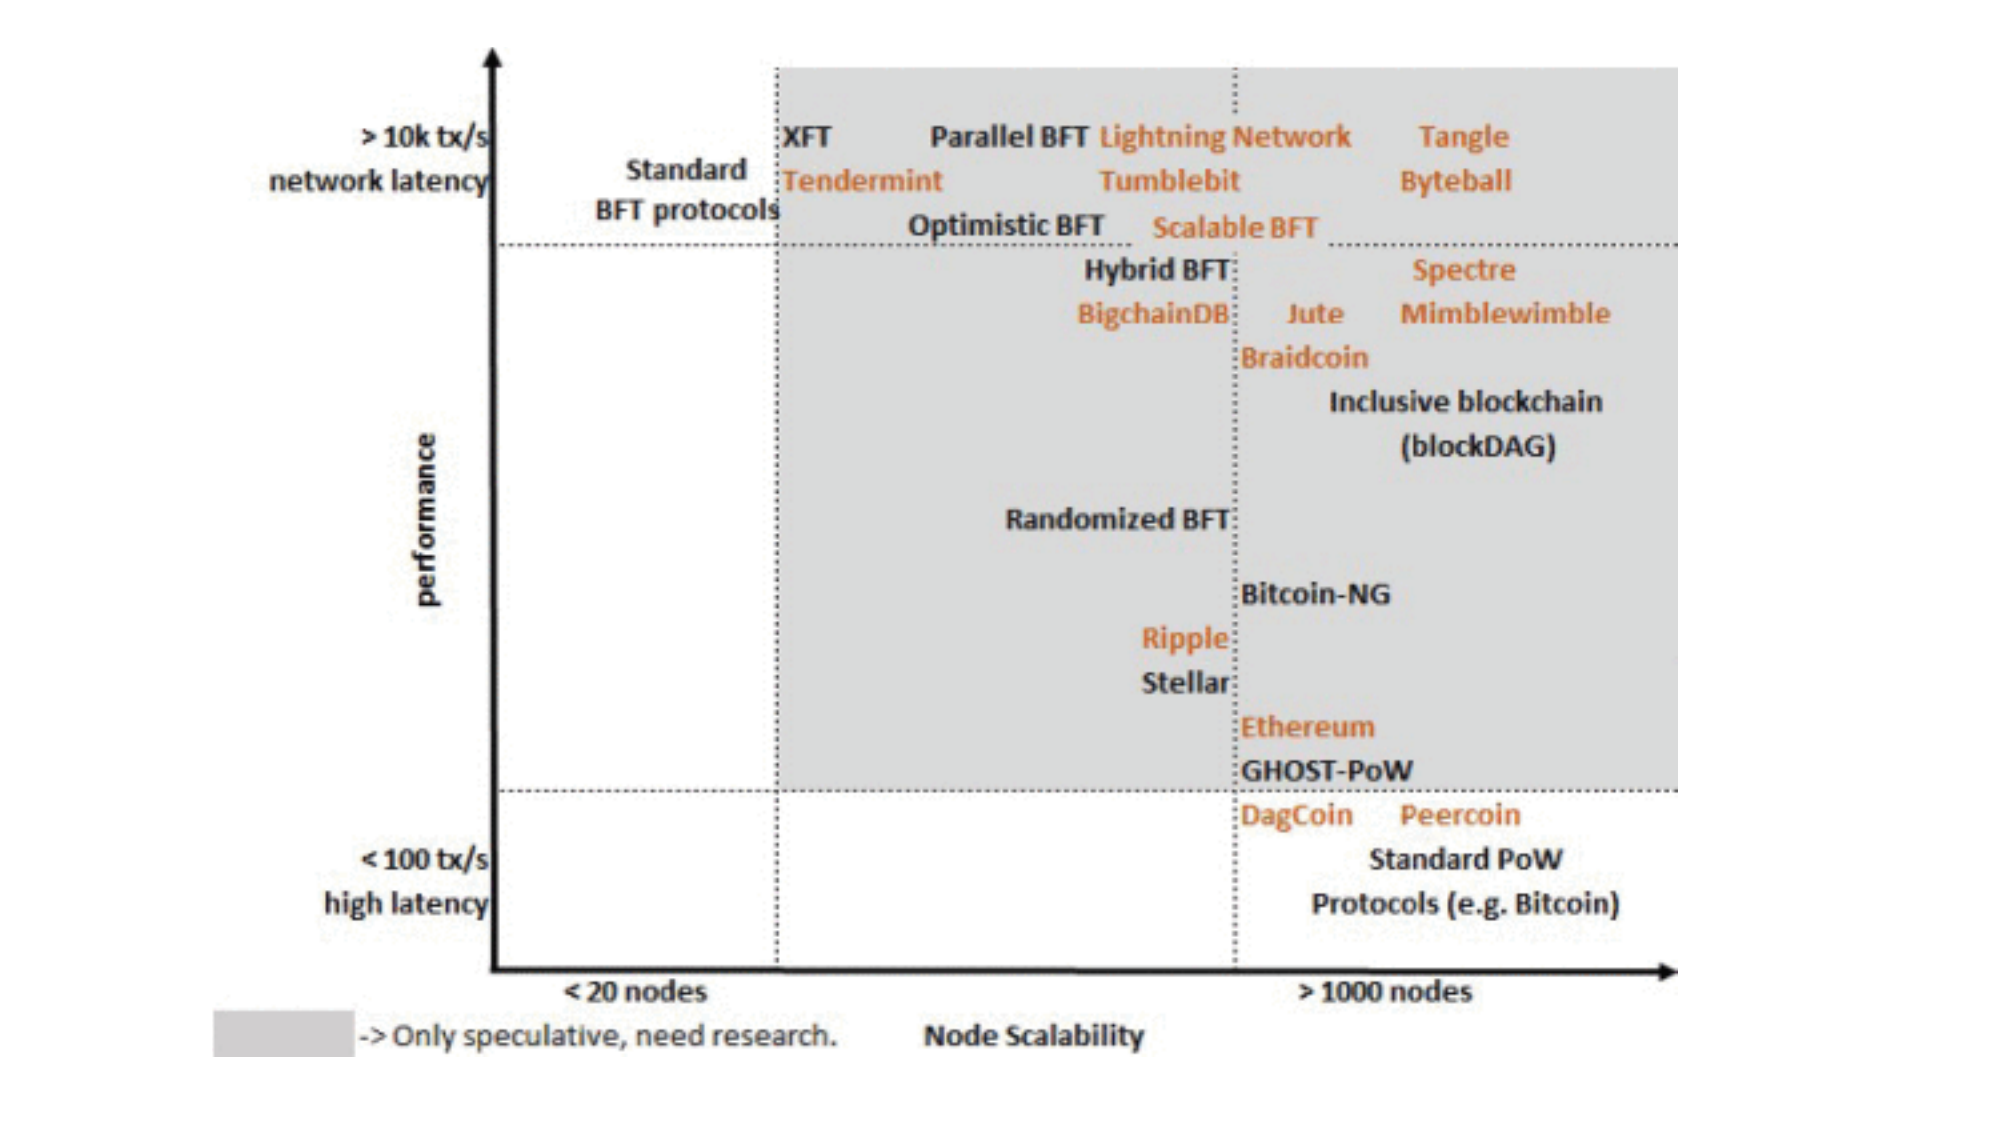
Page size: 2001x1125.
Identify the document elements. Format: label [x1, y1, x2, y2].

picture [212, 46, 1678, 1057]
